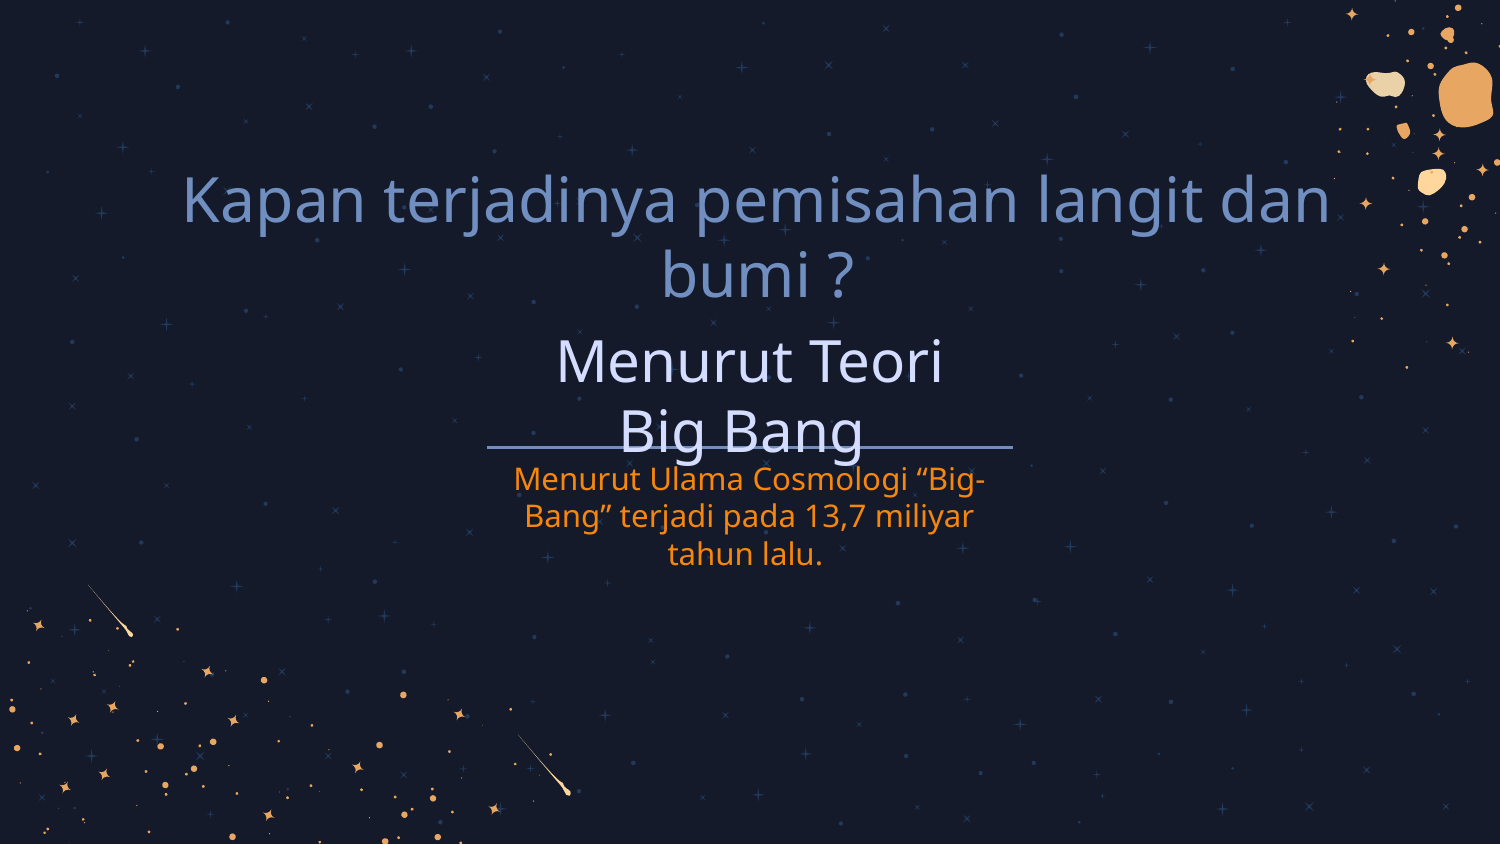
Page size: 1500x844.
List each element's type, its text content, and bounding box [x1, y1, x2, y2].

title Kapan terjadinya pemisahan langit dan bumi ? [124, 188, 1391, 283]
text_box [464, 349, 1035, 636]
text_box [747, 458, 1450, 630]
